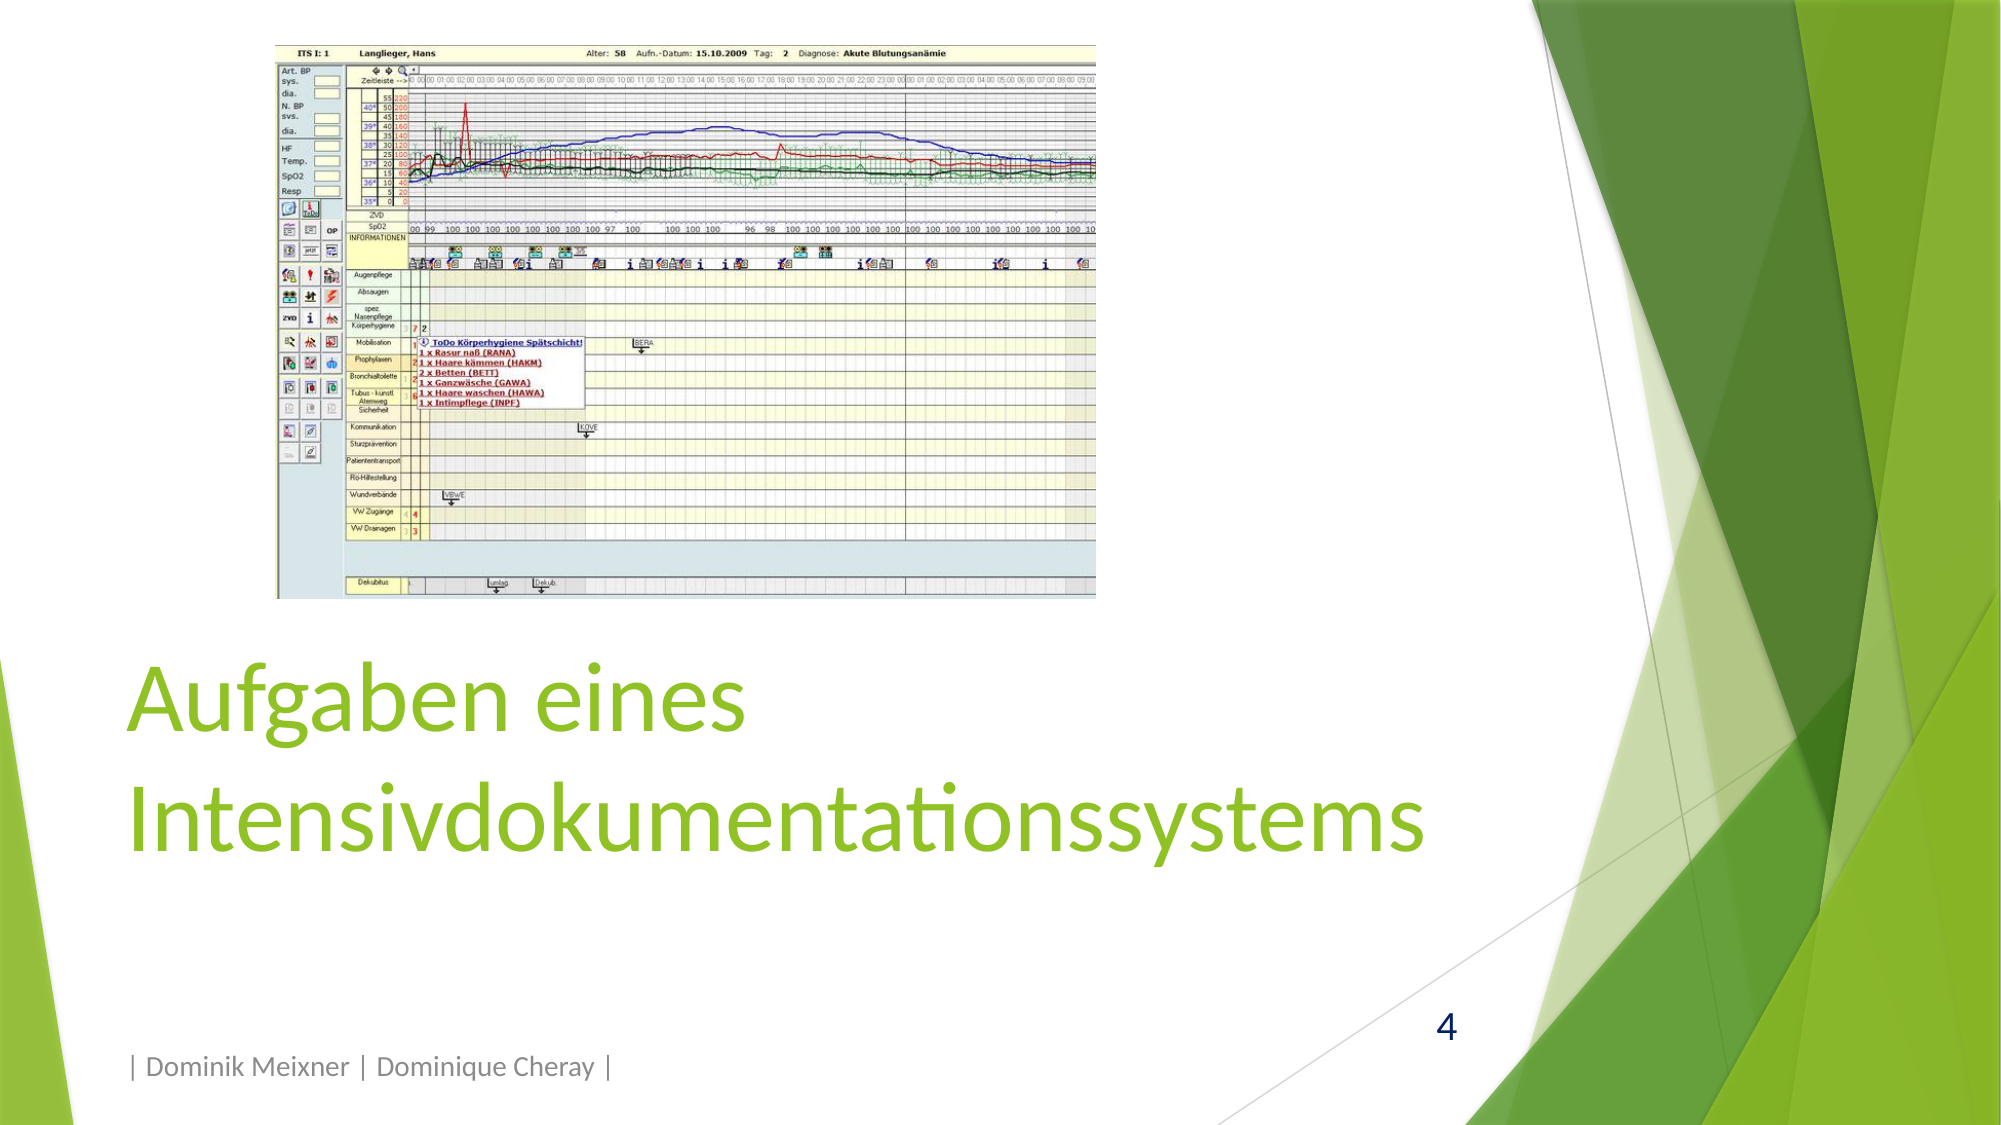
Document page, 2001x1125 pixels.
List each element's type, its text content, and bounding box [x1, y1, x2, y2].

title Aufgaben eines Intensivdokumentationssystems [111, 443, 1522, 880]
picture [274, 45, 1097, 600]
footer | Dominik Meixner | Dominique Cheray | [111, 1034, 1145, 1095]
